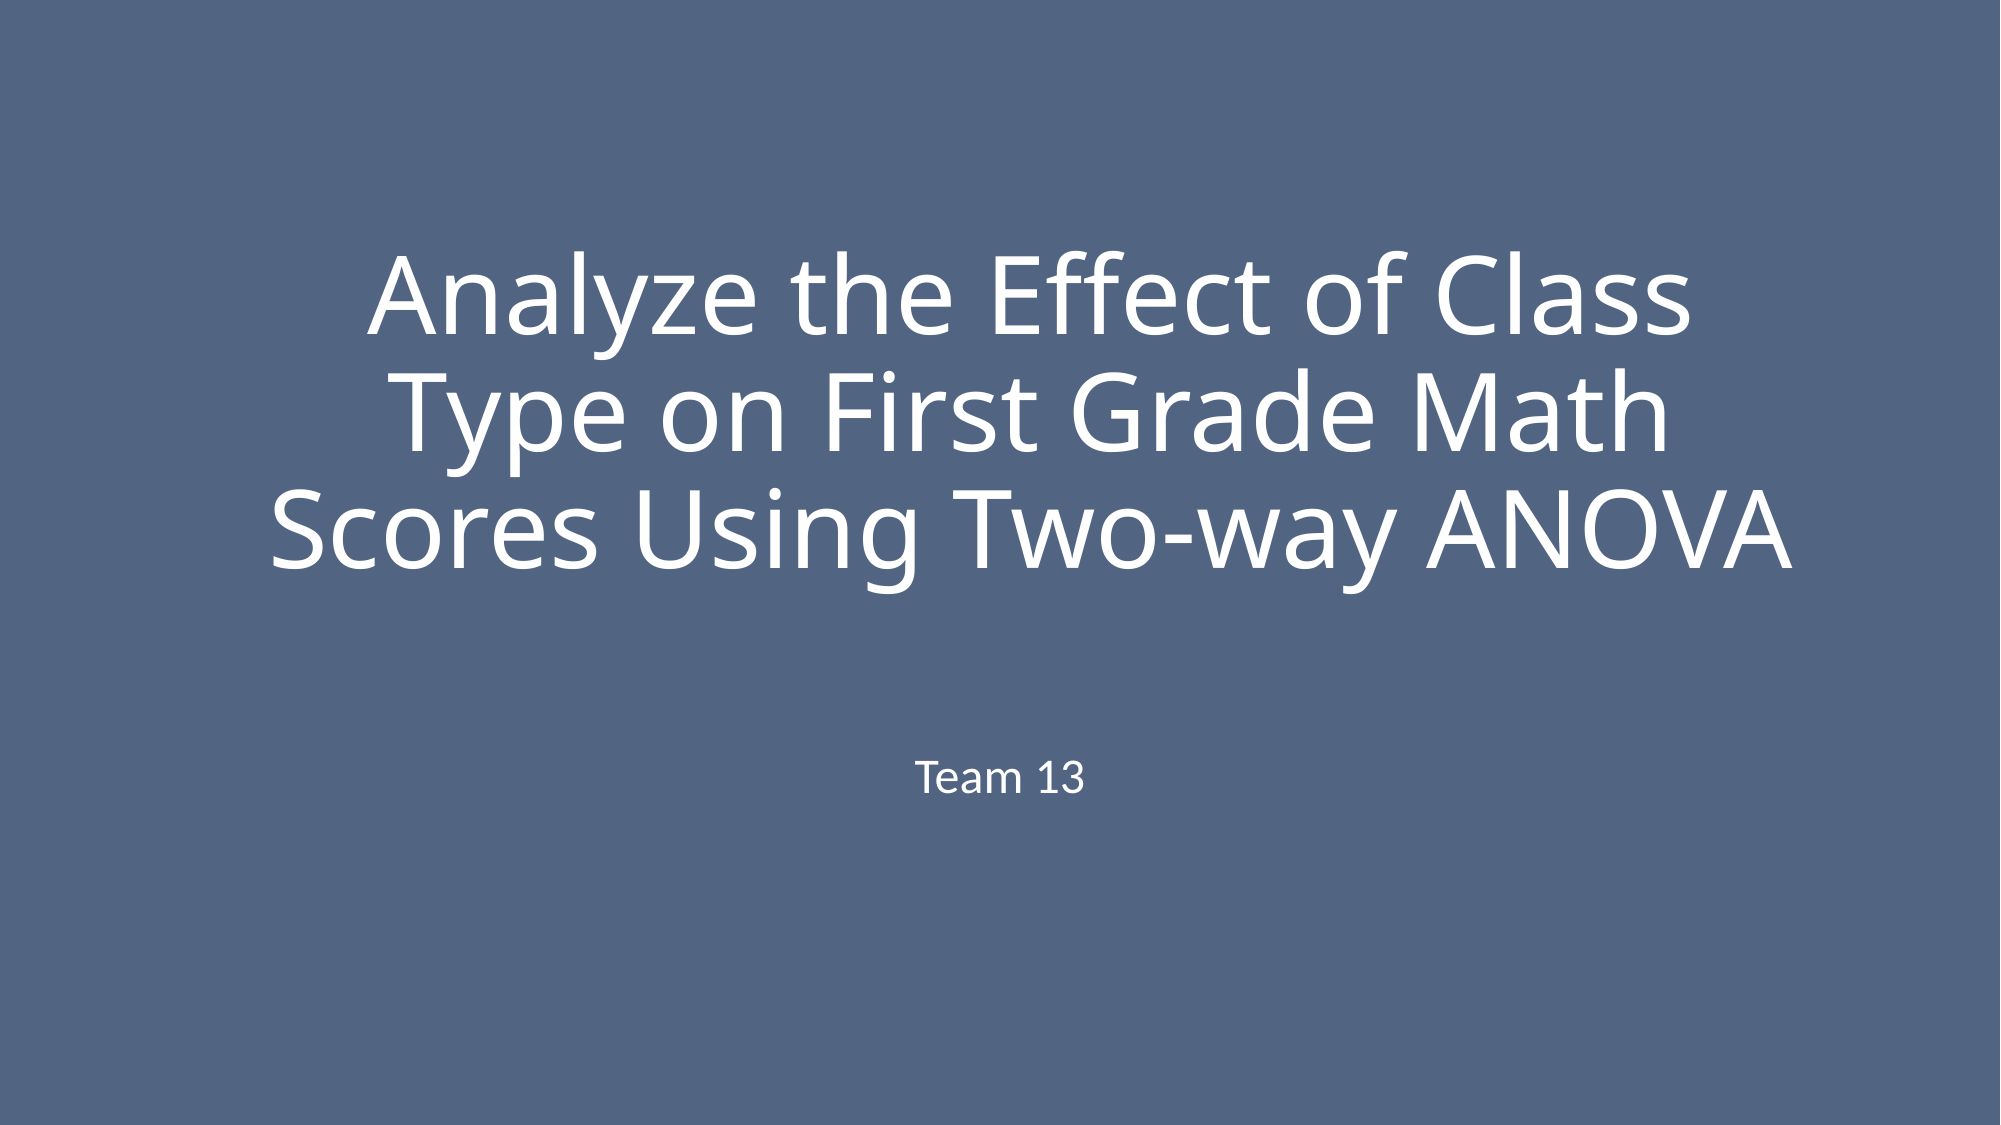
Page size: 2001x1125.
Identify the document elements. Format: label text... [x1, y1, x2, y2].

title Analyze the Effect of Class Type on First Grade Math Scores Using Two-way ANOVA [249, 208, 1813, 601]
subtitle Team 13 [249, 742, 1750, 1015]
